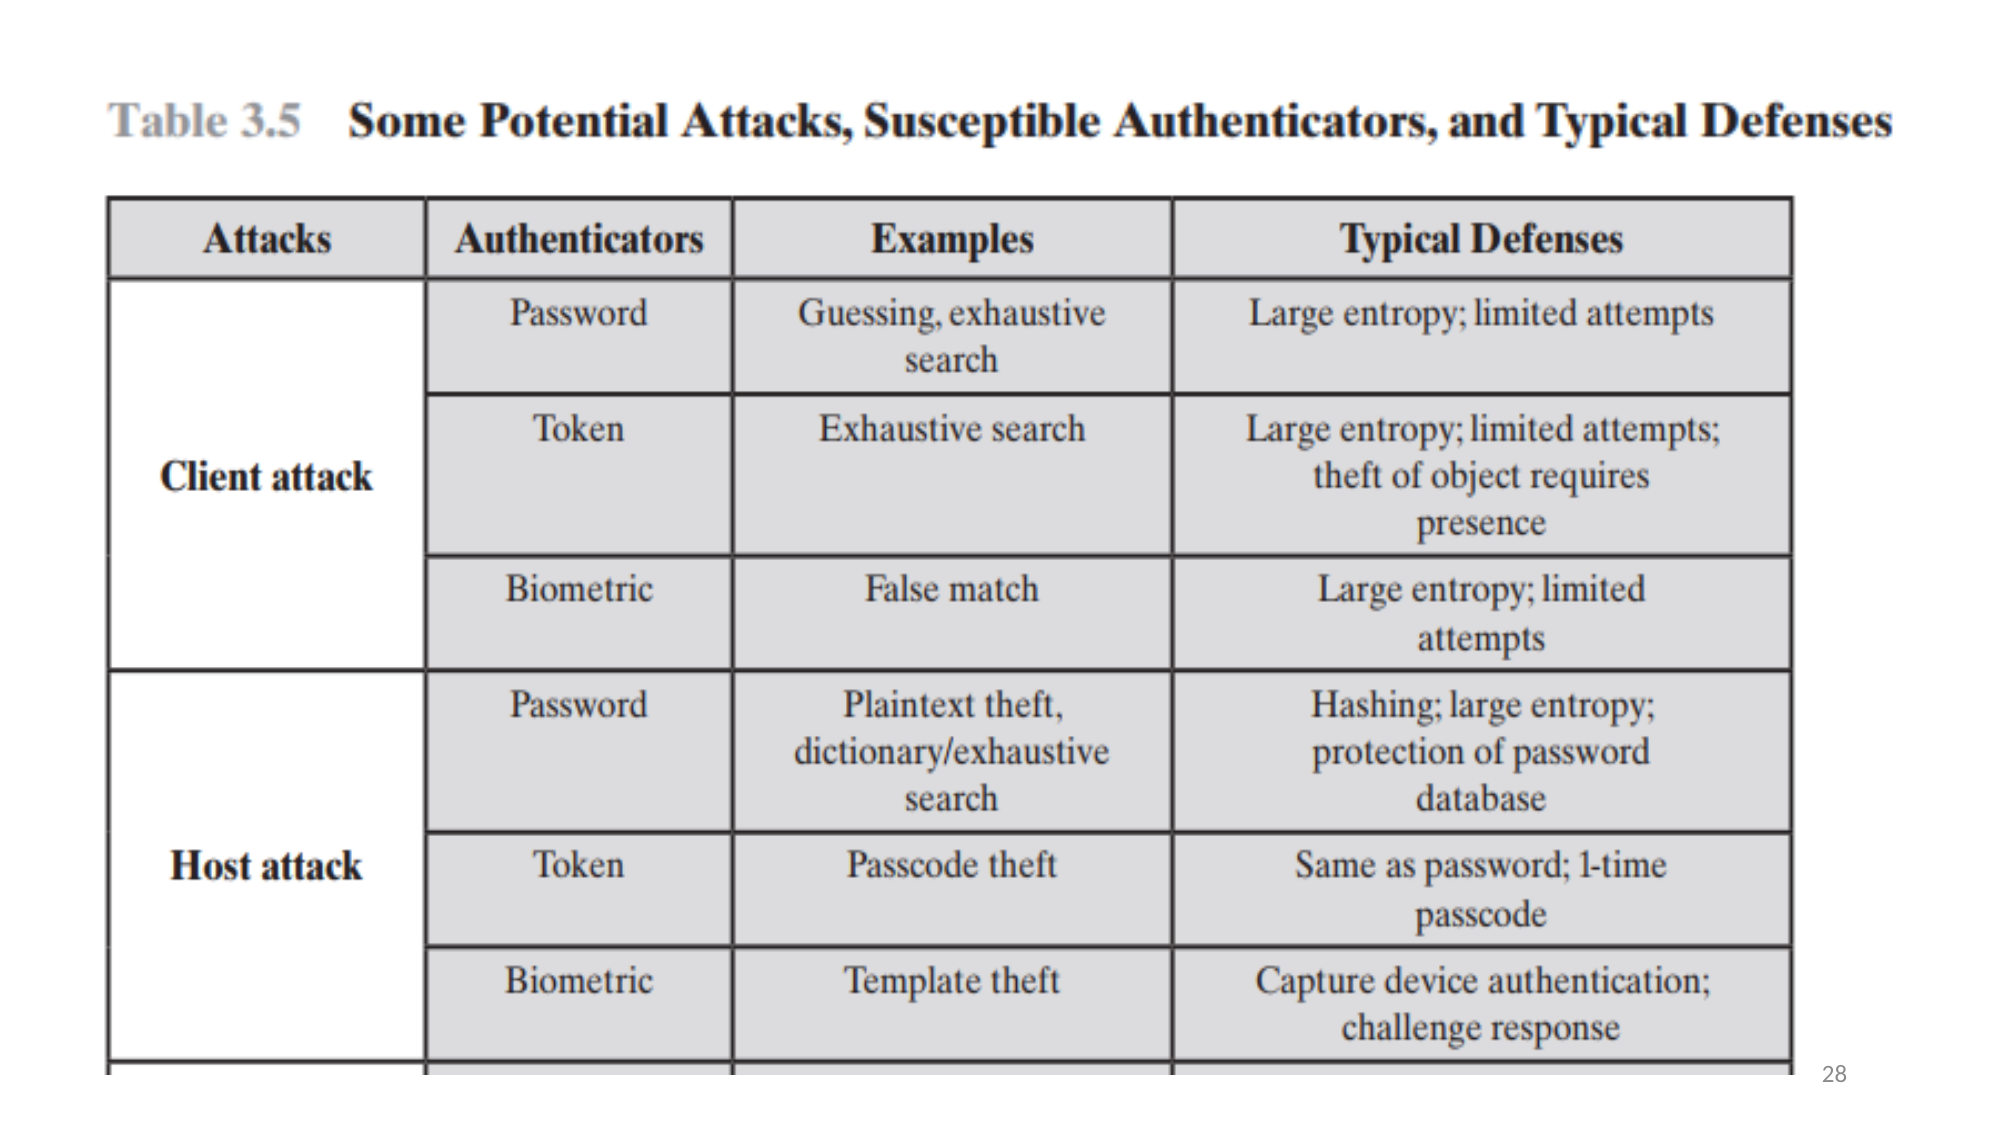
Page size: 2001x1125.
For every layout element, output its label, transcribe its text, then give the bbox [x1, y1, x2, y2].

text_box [101, 189, 1800, 1075]
picture [77, 70, 1915, 161]
slide_number 28 [1412, 1042, 1863, 1103]
